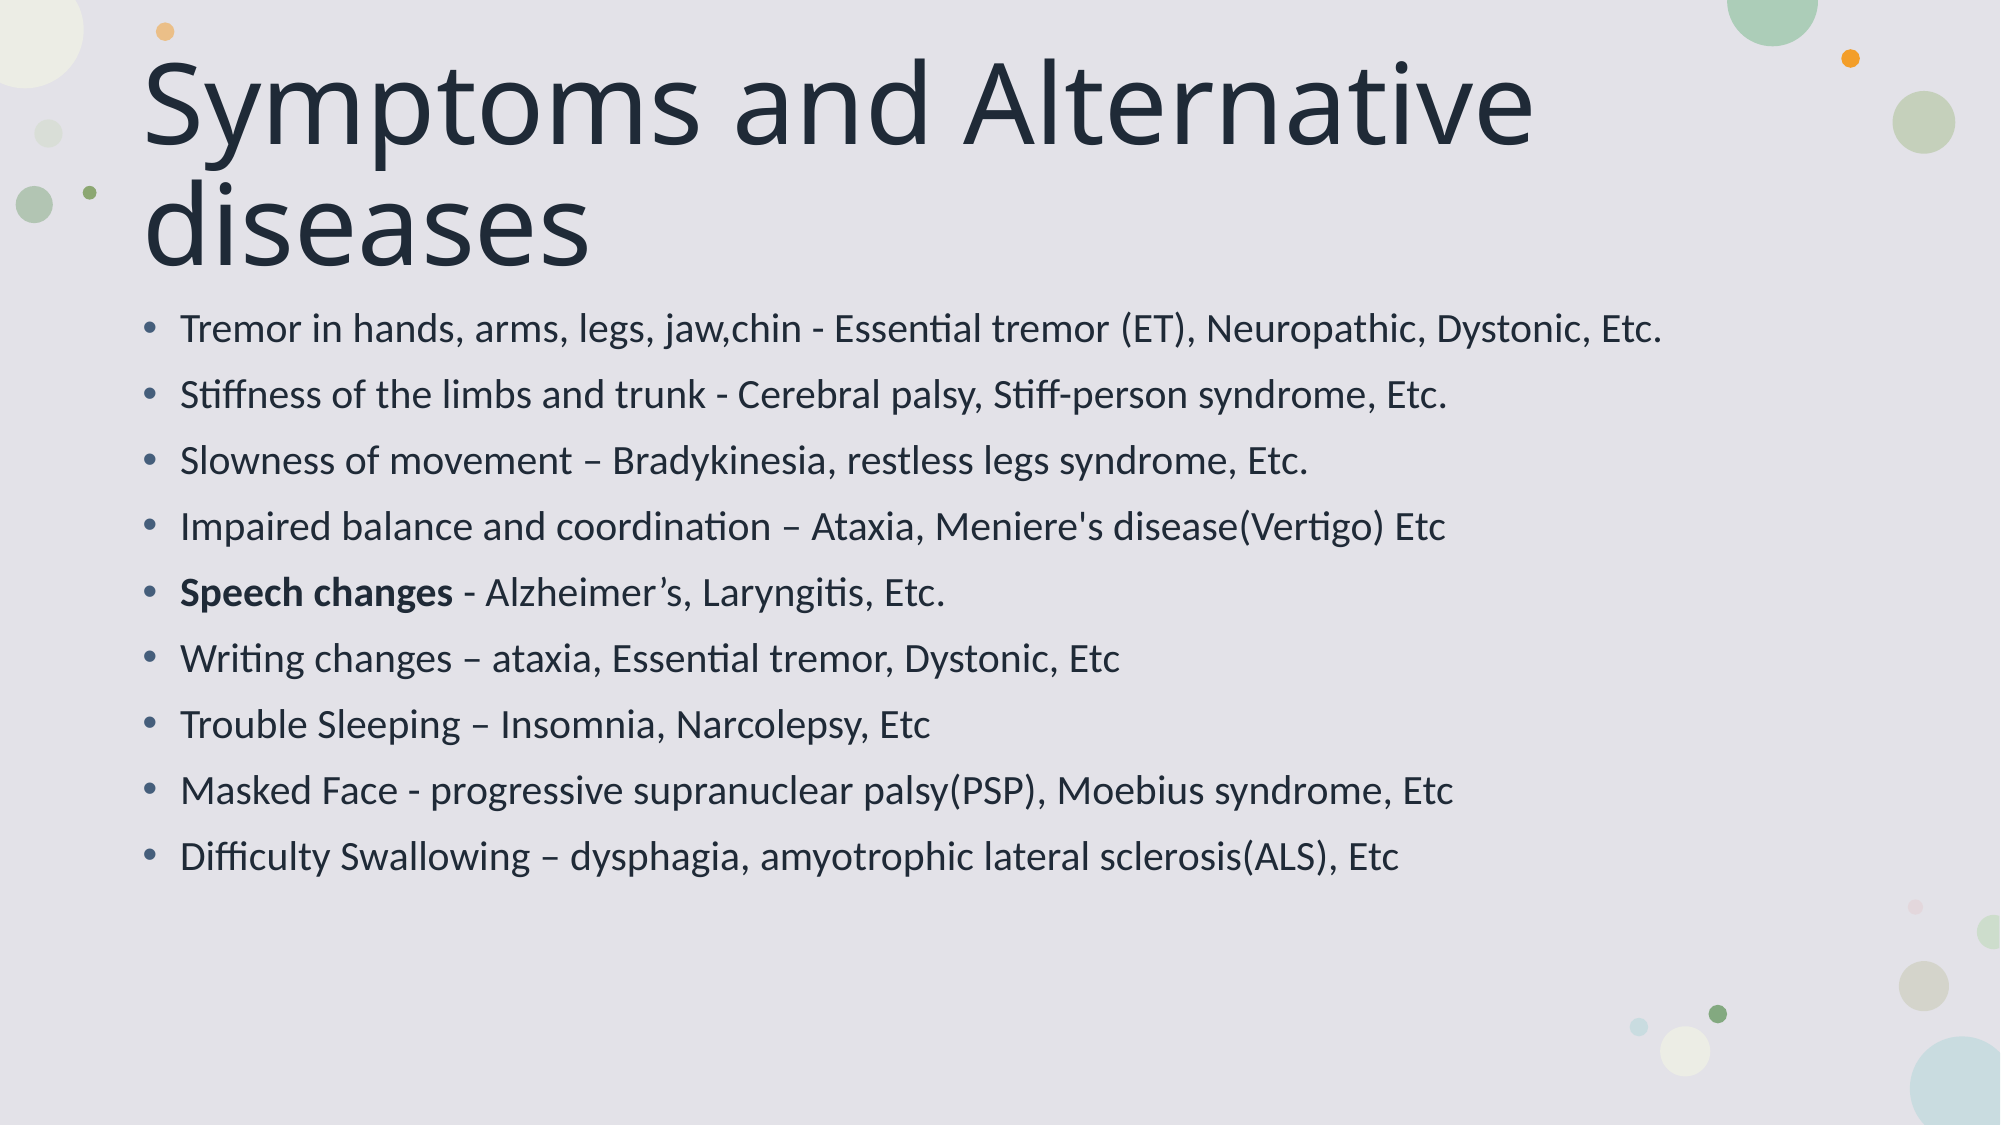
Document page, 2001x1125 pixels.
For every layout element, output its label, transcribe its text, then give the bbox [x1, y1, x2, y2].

list Tremor in hands, arms, legs, jaw,chin - Essential tremor (ET), Neuropathic, Dystonic, Etc. Stiffness of the limbs and trunk - Cerebral palsy, Stiff-person syndrome, Etc. Slowness of movement – Bradykinesia, restless legs syndrome, Etc. Impaired balance and coordination – Ataxia, Meniere's disease(Vertigo) Etc Speech changes - Alzheimer’s, Laryngitis, Etc. Writing changes – ataxia, Essential tremor, Dystonic, Etc Trouble Sleeping – Insomnia, Narcolepsy, Etc Masked Face - progressive supranuclear palsy(PSP), Moebius syndrome, Etc Difficulty Swallowing – dysphagia, amyotrophic lateral sclerosis(ALS), Etc [127, 299, 1877, 1014]
title Symptoms and Alternative diseases [127, 59, 1877, 278]
